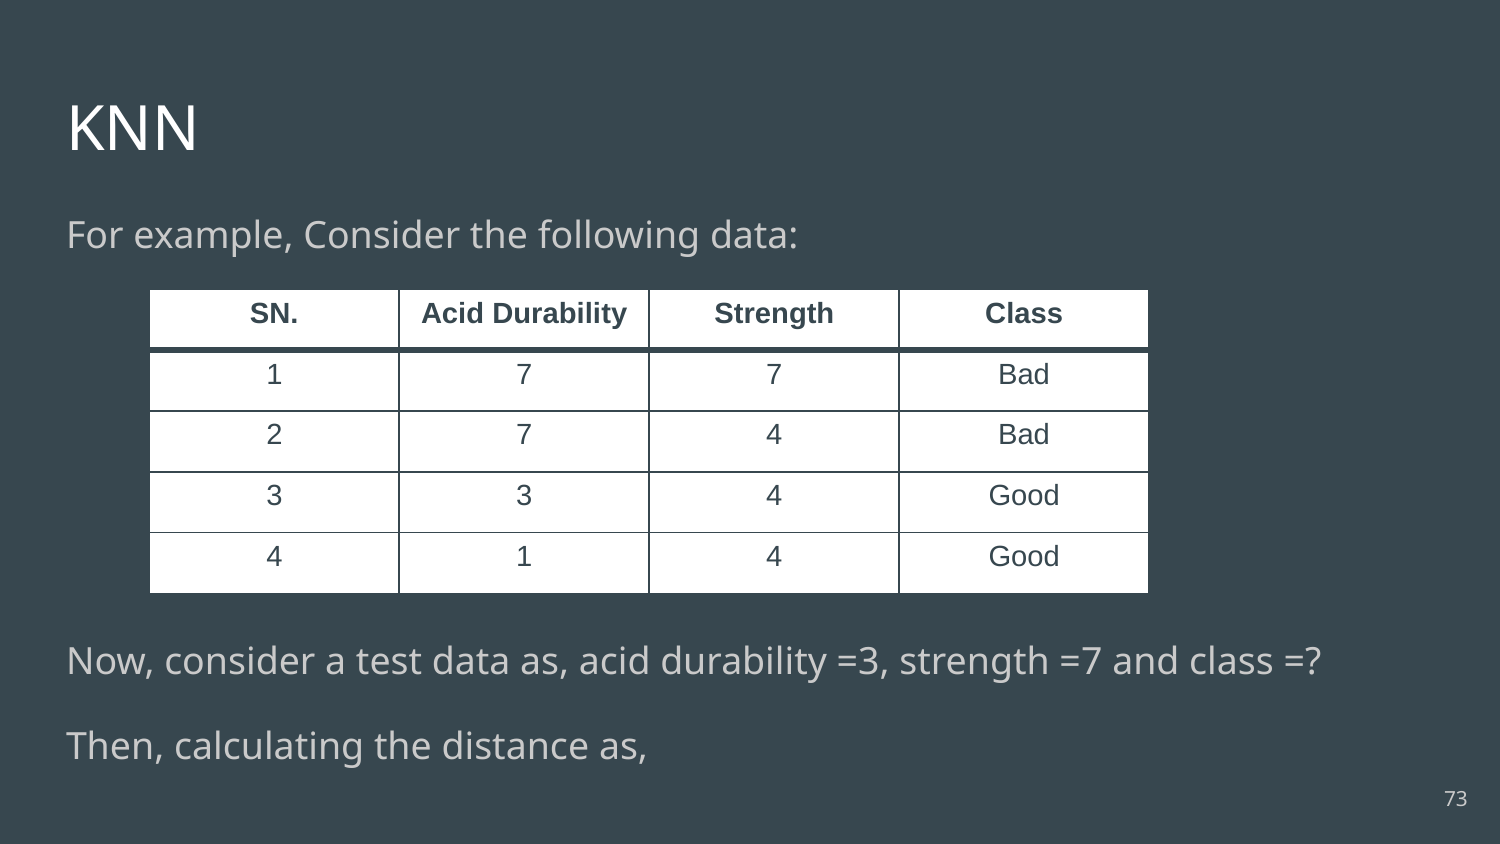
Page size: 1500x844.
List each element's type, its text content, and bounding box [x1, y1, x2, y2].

table_header Strength [650, 290, 898, 347]
table_header Acid Durability [400, 290, 648, 347]
table_cell Bad [900, 353, 1148, 410]
table_cell 7 [400, 353, 648, 410]
table_cell 1 [150, 353, 398, 410]
table_cell 3 [150, 473, 398, 532]
table_cell 4 [650, 533, 898, 593]
table_cell 2 [150, 412, 398, 471]
slide_number 73 [1392, 767, 1483, 833]
text_box Now, consider a test data as, acid durability =3, strength =7 and class =? Then, calculating the distance as, [51, 615, 1449, 814]
table_cell Bad [900, 412, 1148, 471]
table_cell 7 [650, 353, 898, 410]
table_cell 1 [400, 533, 648, 593]
table_cell Good [900, 533, 1148, 593]
table_cell 4 [650, 412, 898, 471]
table_cell 3 [400, 473, 648, 532]
table_cell 4 [650, 473, 898, 532]
table_header Class [900, 290, 1148, 347]
title KNN [51, 72, 1449, 167]
table_cell Good [900, 473, 1148, 532]
table_cell 4 [150, 533, 398, 593]
table_cell 7 [400, 412, 648, 471]
table_header SN. [150, 290, 398, 347]
list For example, Consider the following data: [51, 189, 1449, 268]
